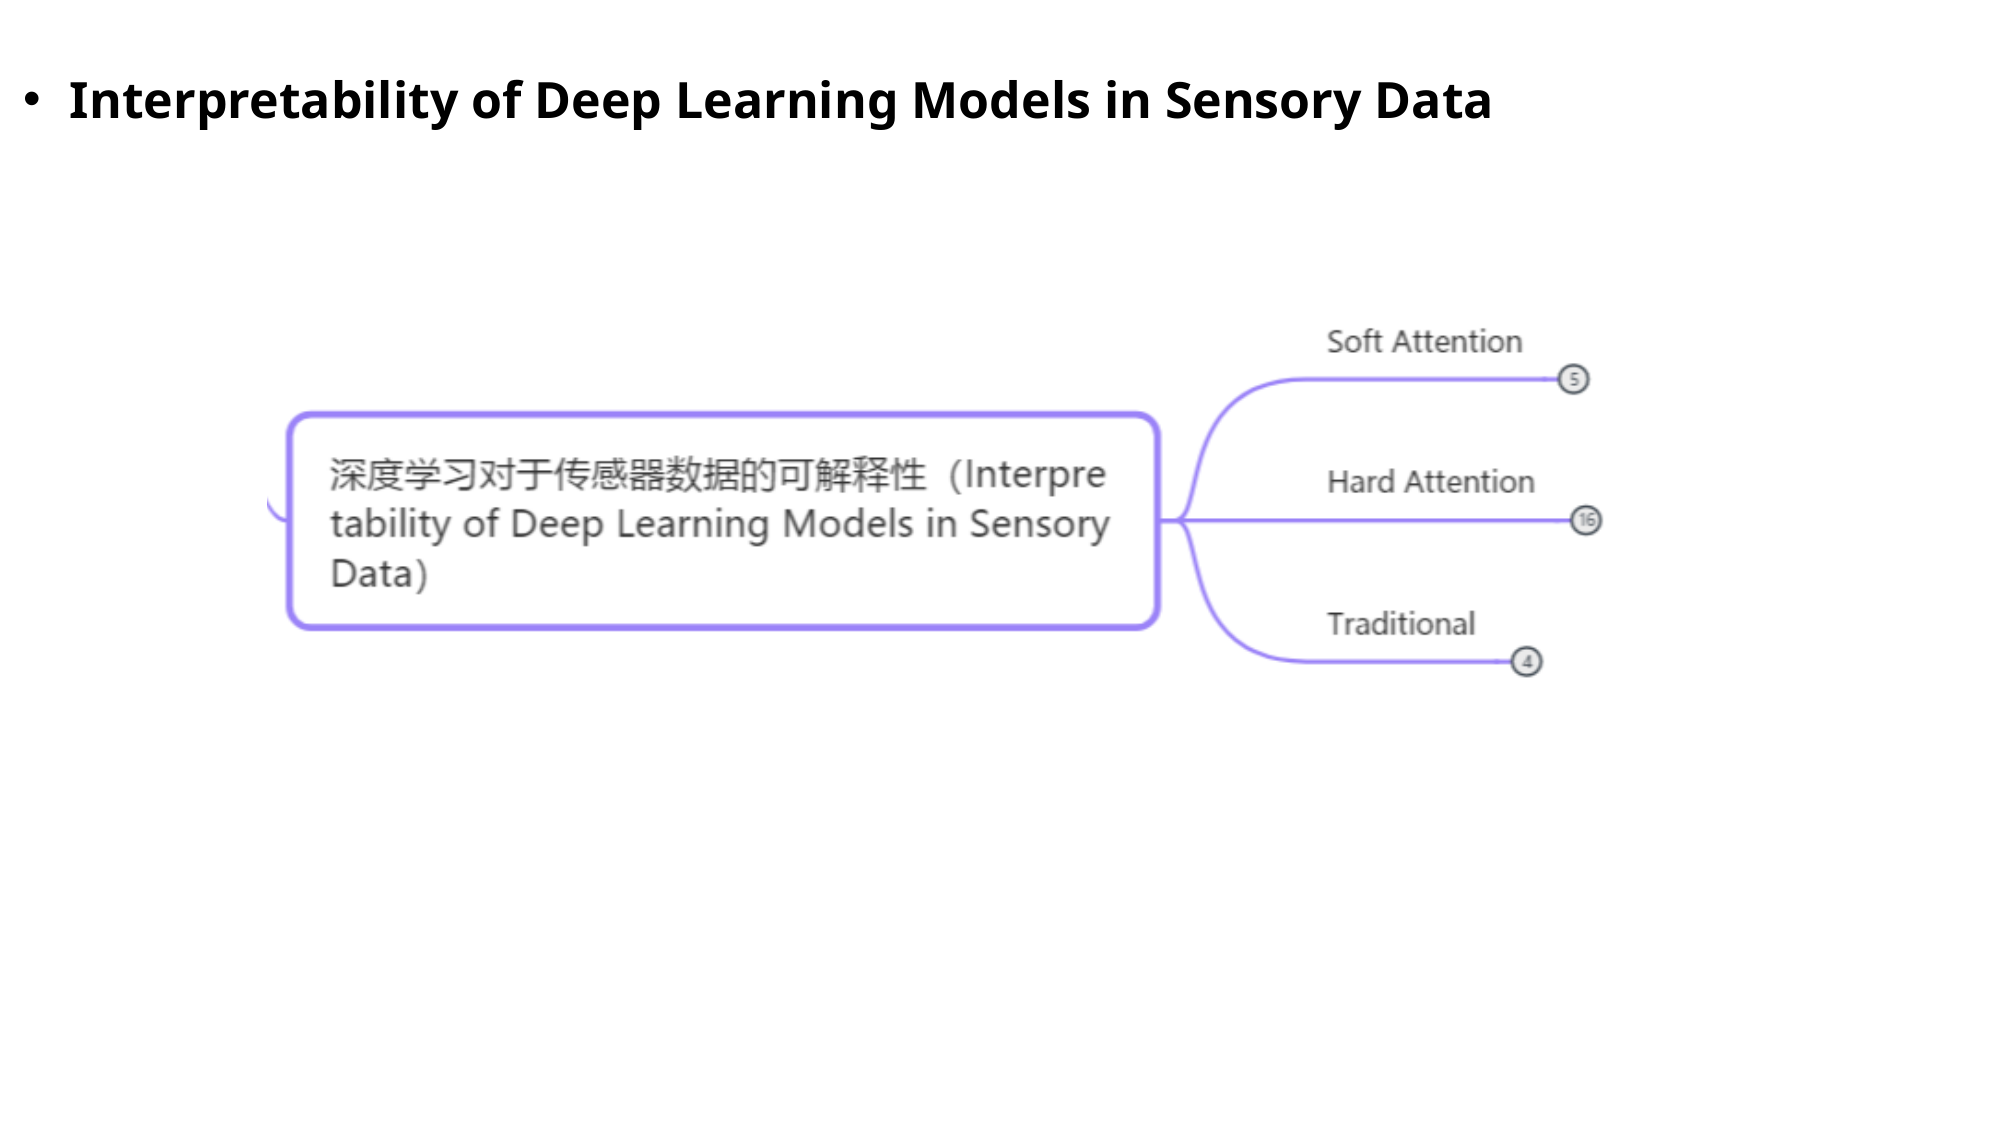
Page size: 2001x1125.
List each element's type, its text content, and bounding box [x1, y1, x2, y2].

text_box Interpretability of Deep Learning Models in Sensory Data [8, 30, 1510, 226]
picture [267, 290, 1666, 709]
